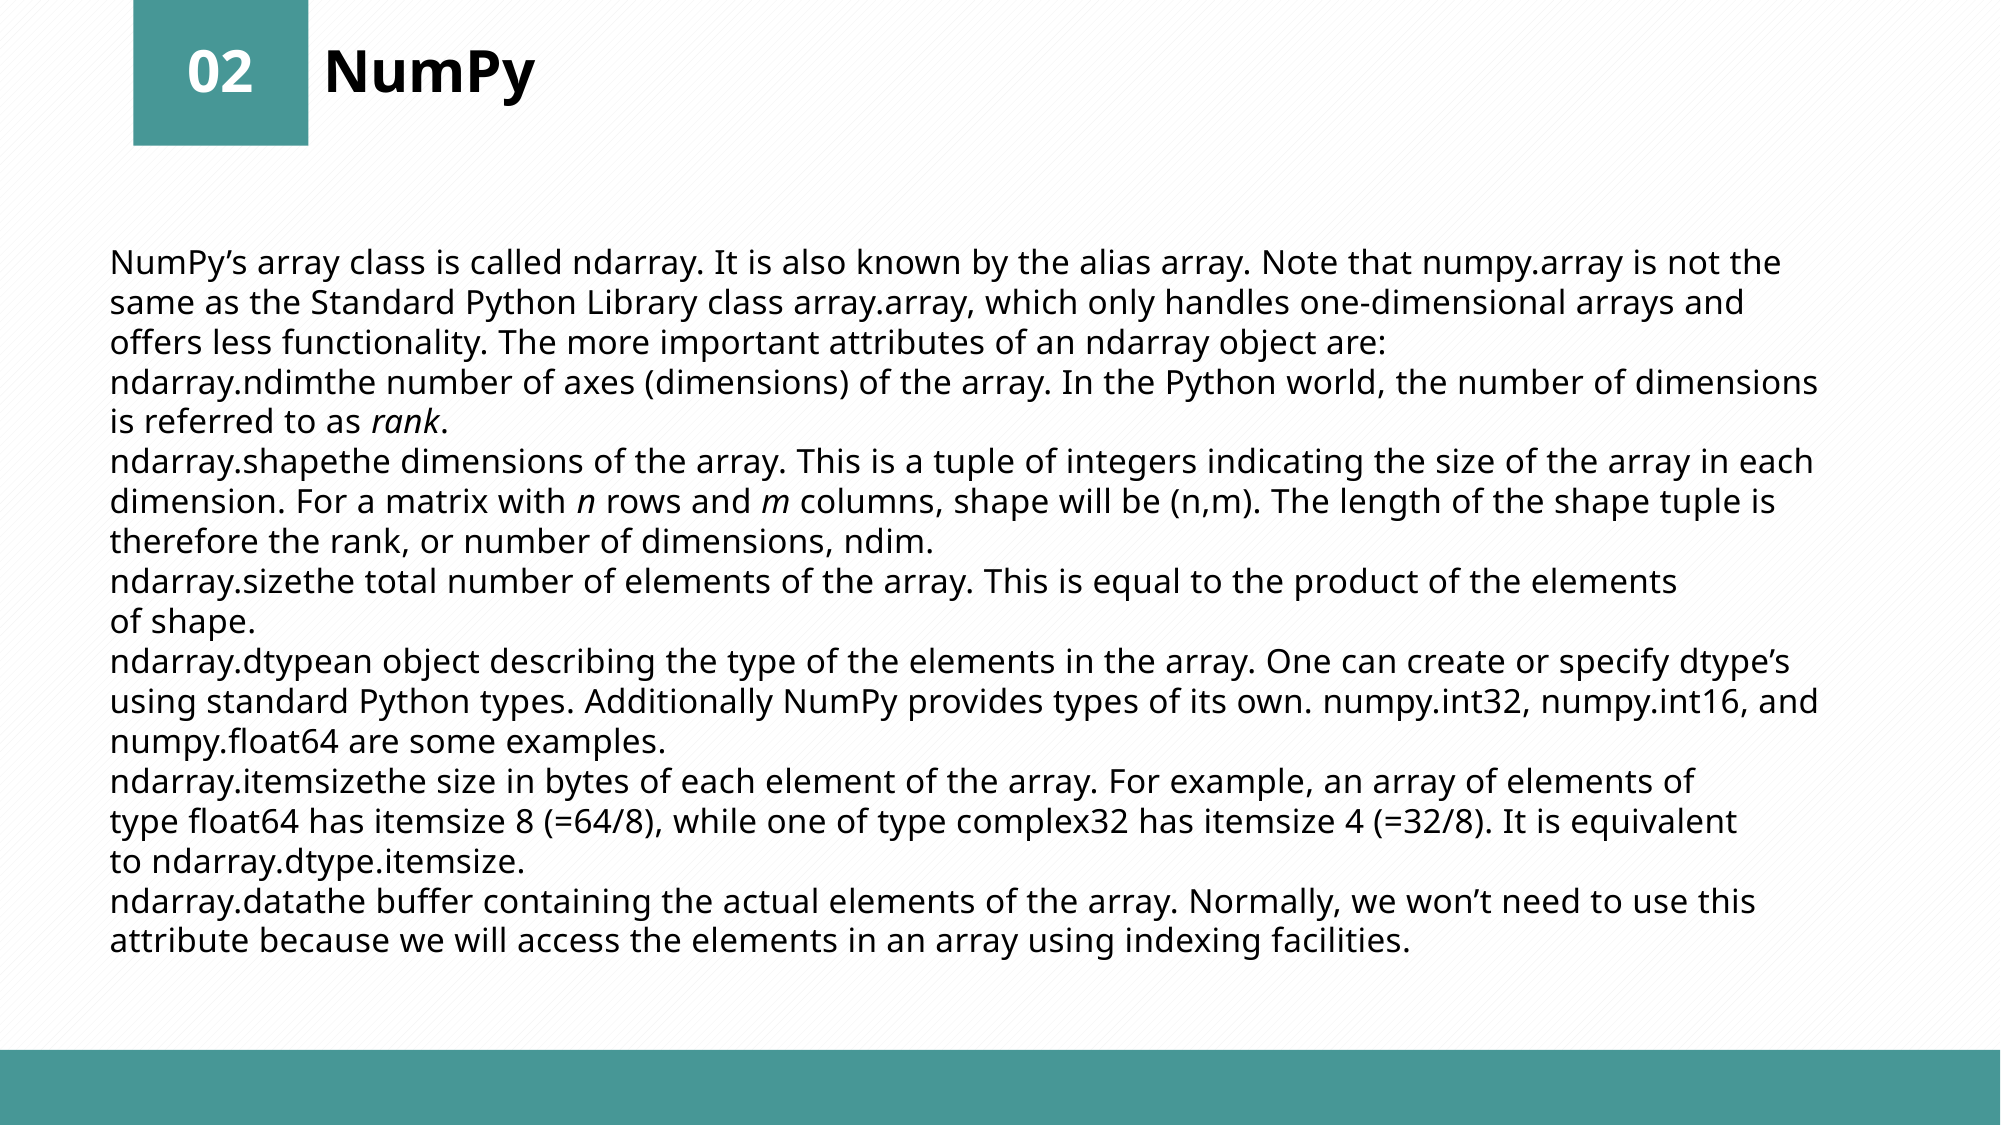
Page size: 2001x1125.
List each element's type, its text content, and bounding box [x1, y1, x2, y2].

text_box NumPy’s array class is called ndarray. It is also known by the alias array. Note that numpy.array is not the same as the Standard Python Library class array.array, which only handles one-dimensional arrays and offers less functionality. The more important attributes of an ndarray object are: ndarray.ndimthe number of axes (dimensions) of the array. In the Python world, the number of dimensions is referred to as rank. ndarray.shapethe dimensions of the array. This is a tuple of integers indicating the size of the array in each dimension. For a matrix with n rows and m columns, shape will be (n,m). The length of the shape tuple is therefore the rank, or number of dimensions, ndim. ndarray.sizethe total number of elements of the array. This is equal to the product of the elements of shape. ndarray.dtypean object describing the type of the elements in the array. One can create or specify dtype’s using standard Python types. Additionally NumPy provides types of its own. numpy.int32, numpy.int16, and numpy.float64 are some examples. ndarray.itemsizethe size in bytes of each element of the array. For example, an array of elements of type float64 has itemsize 8 (=64/8), while one of type complex32 has itemsize 4 (=32/8). It is equivalent to ndarray.dtype.itemsize. ndarray.datathe buffer containing the actual elements of the array. Normally, we won’t need to use this attribute because we will access the elements in an array using indexing facilities. [94, 233, 1844, 967]
list 02 [133, 34, 308, 105]
list NumPy [308, 34, 1087, 105]
